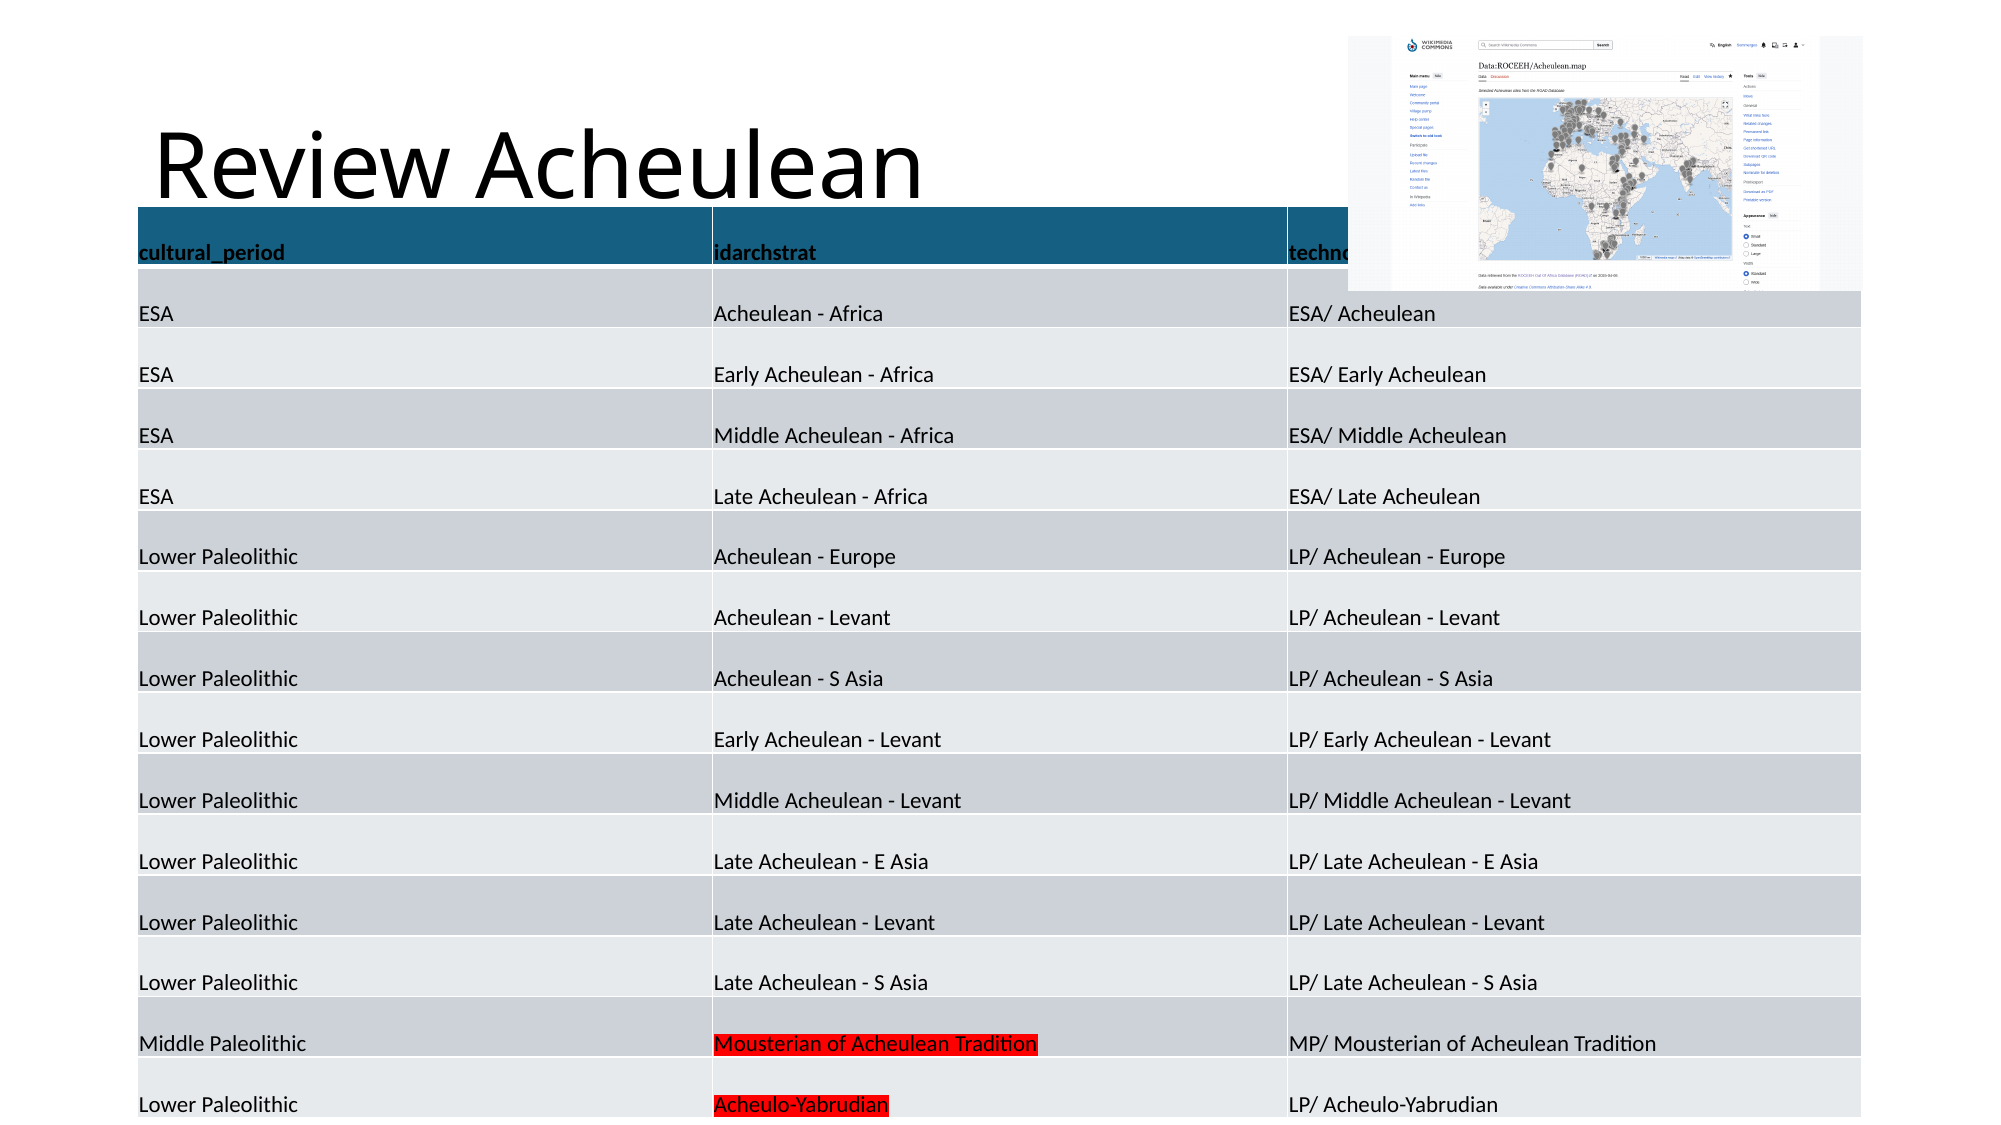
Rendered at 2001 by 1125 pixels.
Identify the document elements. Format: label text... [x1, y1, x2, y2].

table_cell Acheulo-Yabrudian [713, 1058, 1287, 1117]
table_cell Mousterian of Acheulean Tradition [713, 997, 1287, 1056]
table_cell Lower Paleolithic [138, 937, 712, 996]
table_cell LP/ Acheulo-Yabrudian [1288, 1058, 1861, 1117]
table_cell LP/ Acheulean - Levant [1288, 572, 1861, 631]
table_cell Lower Paleolithic [138, 876, 712, 935]
title Review Acheulean [137, 59, 1347, 205]
table_cell Late Acheulean - S Asia [713, 937, 1287, 996]
table_cell LP/ Acheulean - S Asia [1288, 632, 1861, 691]
table_cell Lower Paleolithic [138, 572, 712, 631]
table_cell MP/ Mousterian of Acheulean Tradition [1288, 997, 1861, 1056]
table_cell Acheulean - Levant [713, 572, 1287, 631]
table_cell LP/ Middle Acheulean - Levant [1288, 754, 1861, 813]
table_cell ESA [138, 389, 712, 448]
table_cell Lower Paleolithic [138, 815, 712, 874]
table_cell ESA/ Late Acheulean [1288, 450, 1861, 509]
table_cell Middle Acheulean - Levant [713, 754, 1287, 813]
table_cell Acheulean - S Asia [713, 632, 1287, 691]
table_cell Lower Paleolithic [138, 754, 712, 813]
table_cell ESA/ Early Acheulean [1288, 328, 1861, 387]
table_cell Lower Paleolithic [138, 511, 712, 570]
table_cell LP/ Late Acheulean - E Asia [1288, 815, 1861, 874]
table_cell Lower Paleolithic [138, 693, 712, 752]
table_cell ESA [138, 450, 712, 509]
table_cell ESA/ Acheulean [1288, 269, 1861, 327]
picture [1347, 36, 1864, 292]
table_cell ESA [138, 269, 712, 327]
table_cell Acheulean - Europe [713, 511, 1287, 570]
table_cell LP/ Late Acheulean - S Asia [1288, 937, 1861, 996]
table_cell Middle Acheulean - Africa [713, 389, 1287, 448]
table_cell ESA/ Middle Acheulean [1288, 389, 1861, 448]
table_header cultural_period [138, 207, 712, 264]
table_header technocomplex [1288, 207, 1347, 264]
table_cell Acheulean - Africa [713, 269, 1287, 327]
table_cell Middle Paleolithic [138, 997, 712, 1056]
table_cell Late Acheulean - Africa [713, 450, 1287, 509]
table_cell LP/ Early Acheulean - Levant [1288, 693, 1861, 752]
table_cell LP/ Acheulean - Europe [1288, 511, 1861, 570]
table_cell Lower Paleolithic [138, 632, 712, 691]
table_cell Early Acheulean - Levant [713, 693, 1287, 752]
table_header idarchstrat [713, 207, 1287, 264]
table_cell Lower Paleolithic [138, 1058, 712, 1117]
table_cell Late Acheulean - Levant [713, 876, 1287, 935]
table_cell Early Acheulean - Africa [713, 328, 1287, 387]
table_cell Late Acheulean - E Asia [713, 815, 1287, 874]
table_cell LP/ Late Acheulean - Levant [1288, 876, 1861, 935]
table_cell ESA [138, 328, 712, 387]
